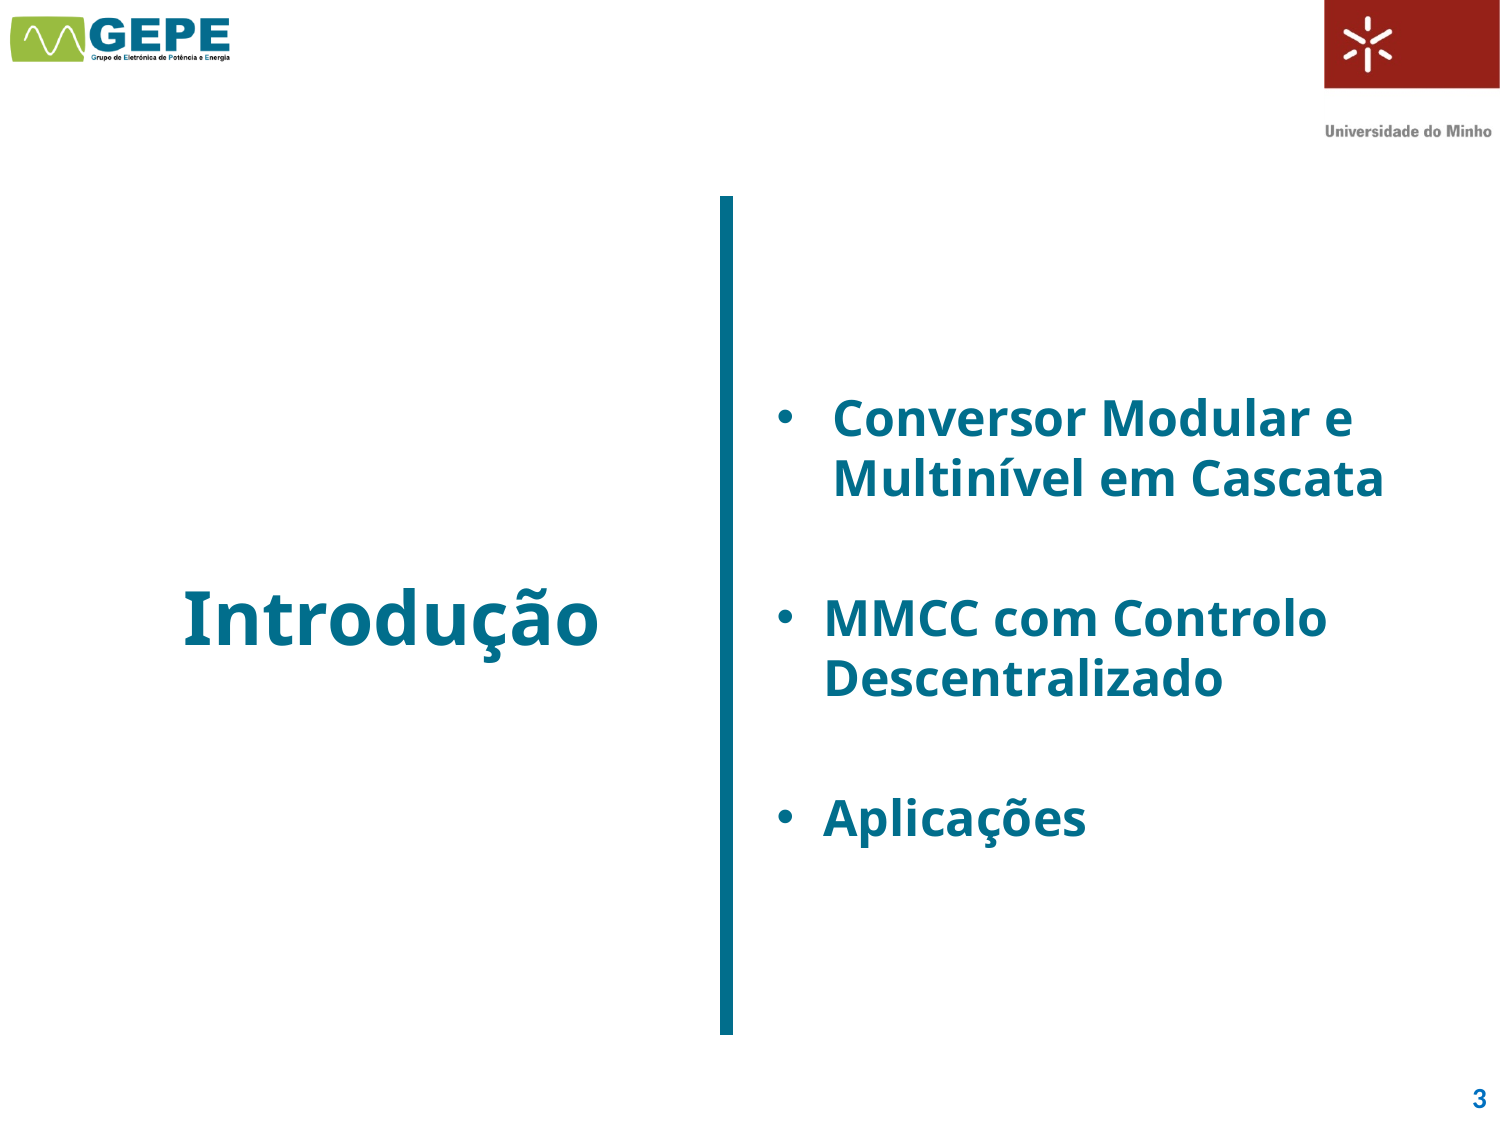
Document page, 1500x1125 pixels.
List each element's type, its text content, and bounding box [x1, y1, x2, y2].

picture [3, 14, 236, 64]
text_box Conversor Modular e Multinível em Cascata MMCC com Controlo Descentralizado Aplicações [761, 198, 1436, 1035]
list Introdução [58, 196, 720, 1035]
picture [1324, 0, 1500, 138]
